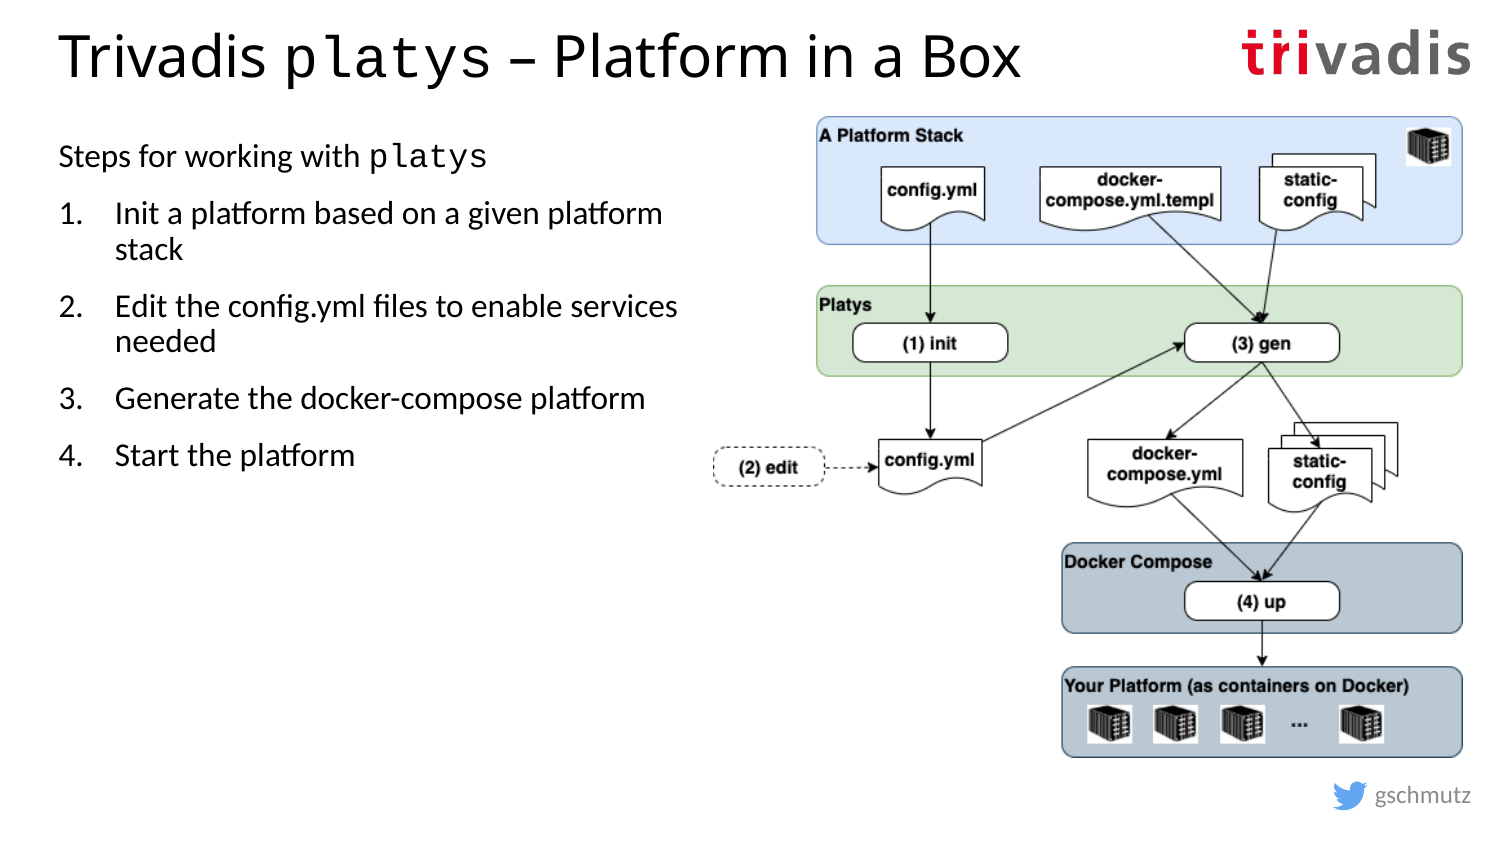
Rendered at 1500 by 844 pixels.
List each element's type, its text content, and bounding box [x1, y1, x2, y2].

title Trivadis platys – Platform in a Box [43, 19, 1231, 117]
picture [1328, 776, 1373, 815]
list Steps for working with platys Init a platform based on a given platform stack Edit the config.yml files to enable services needed Generate the docker-compose platform Start the platform [43, 131, 713, 758]
picture [713, 116, 1463, 758]
picture [1242, 29, 1470, 75]
